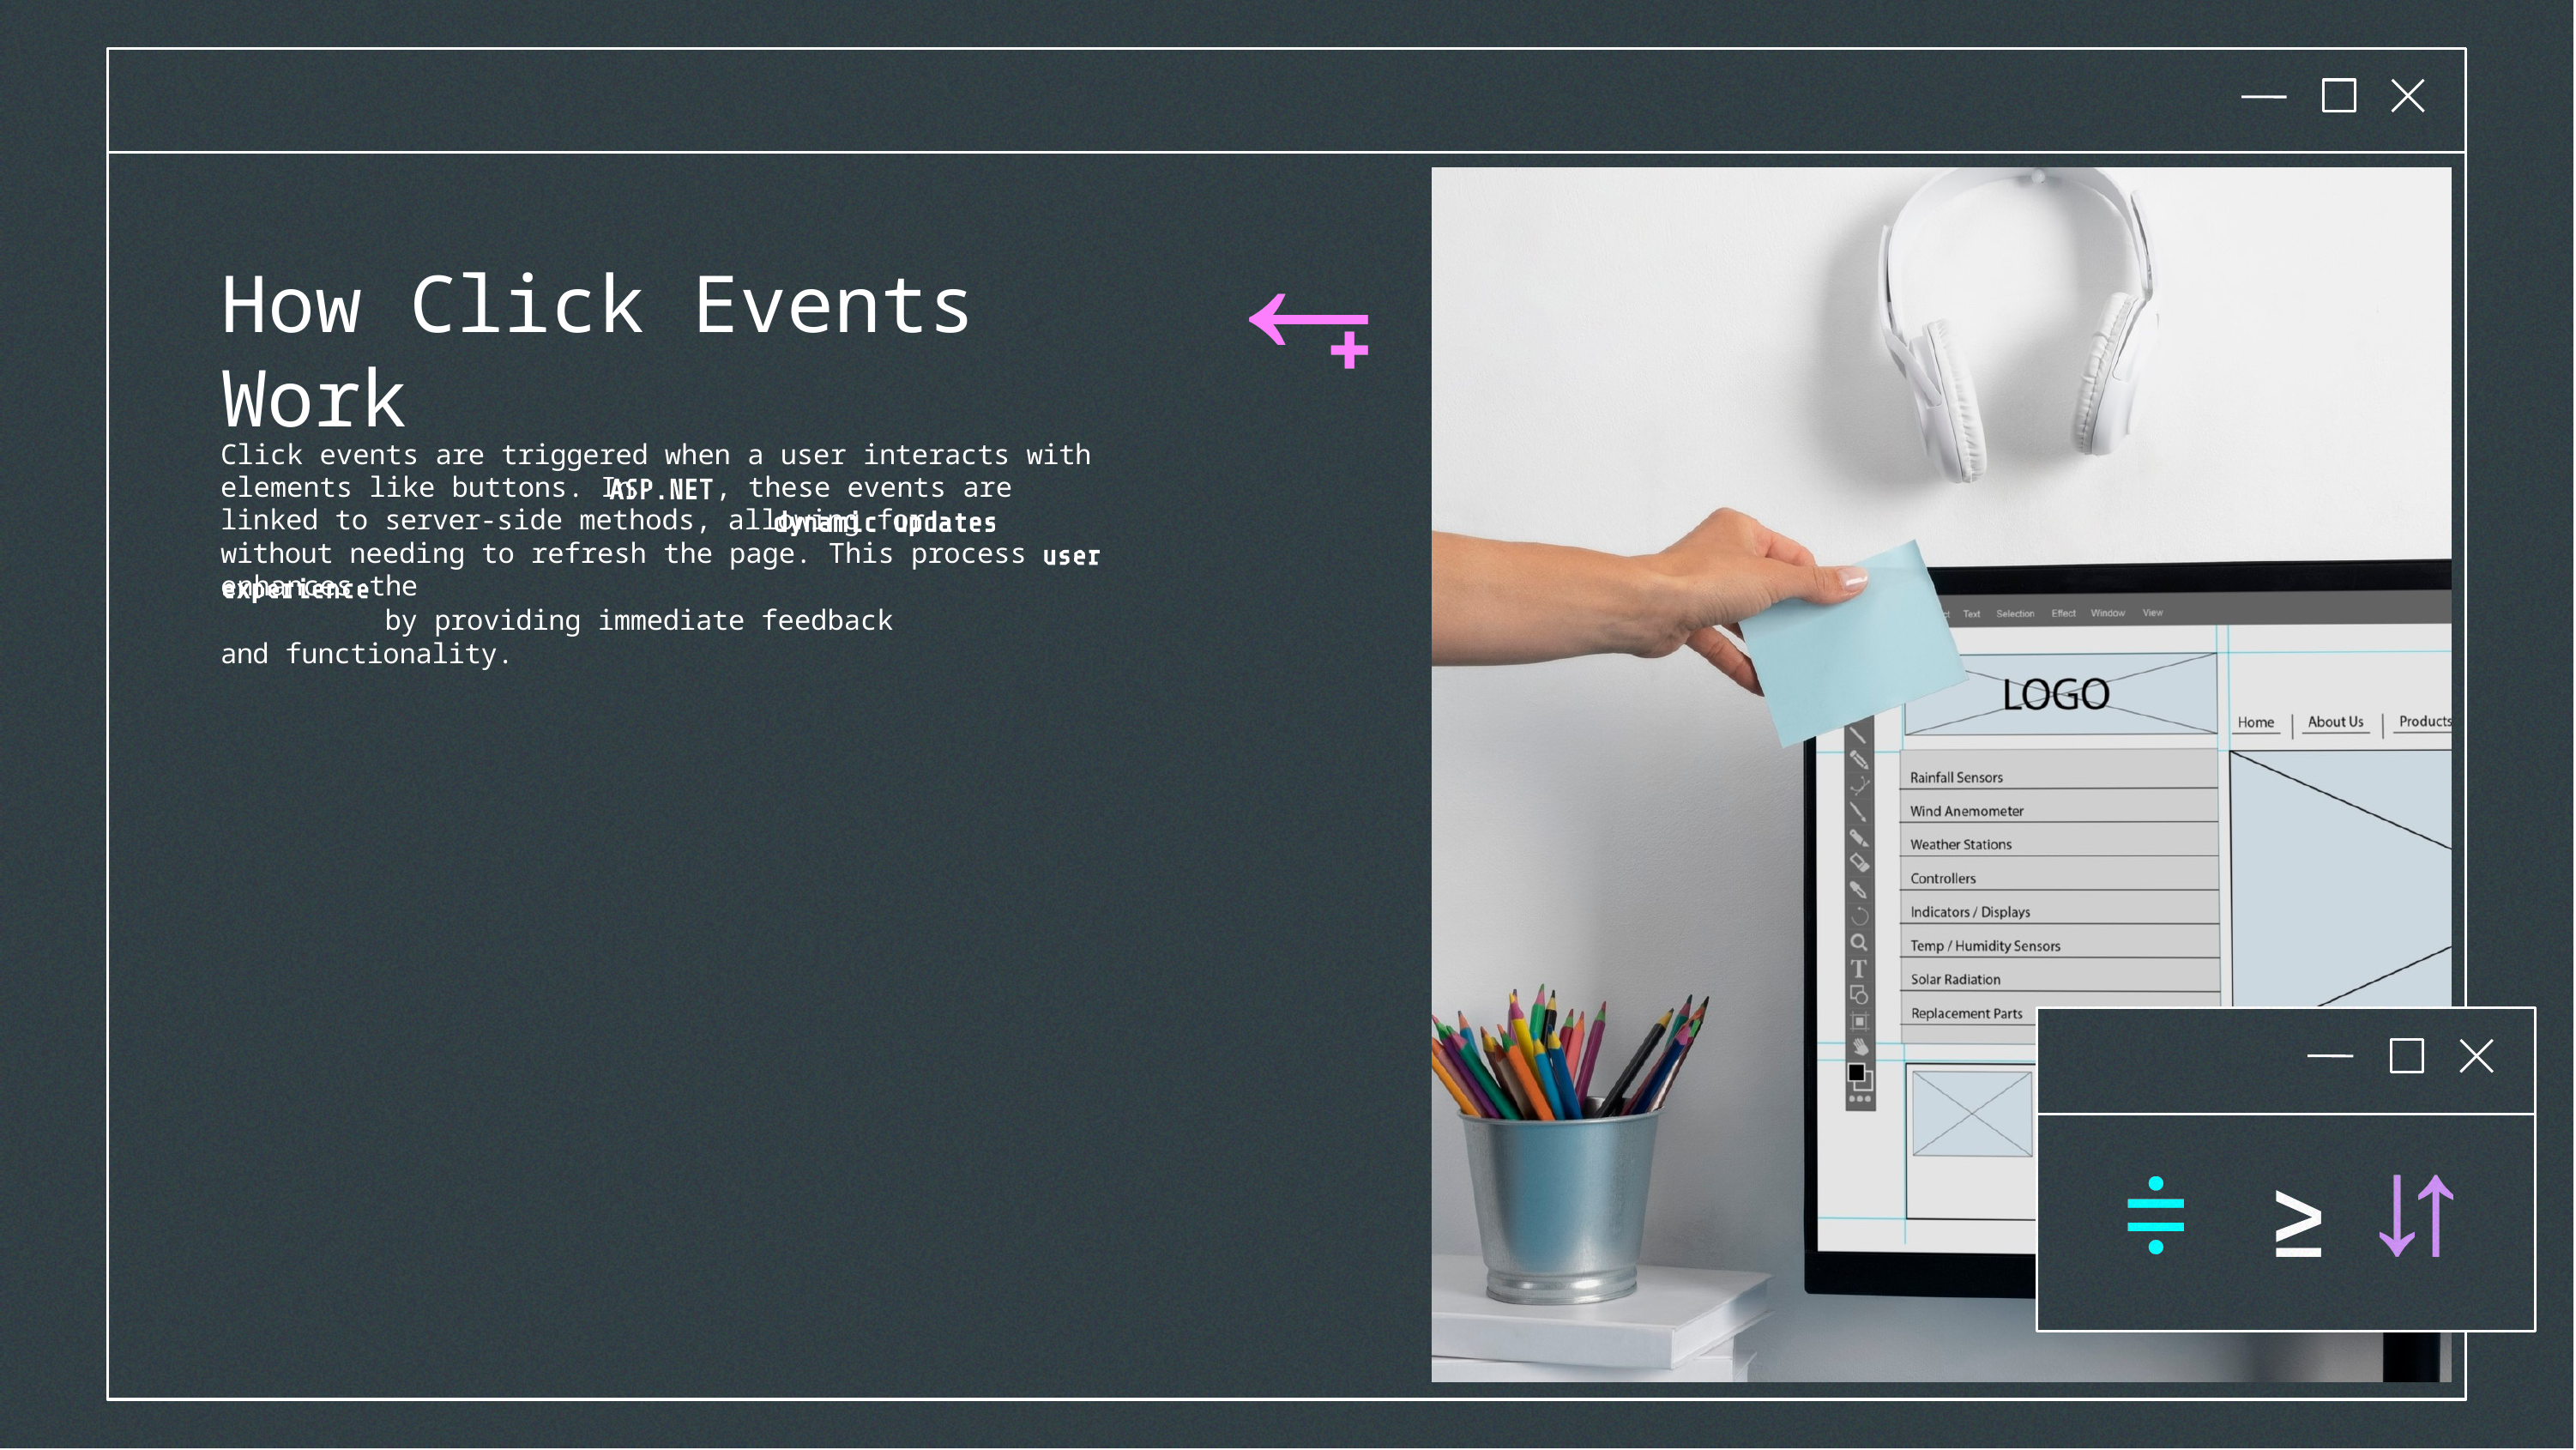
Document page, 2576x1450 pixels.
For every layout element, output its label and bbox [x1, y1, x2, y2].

text_box [222, 478, 1101, 604]
text_box [106, 46, 2468, 1401]
picture [0, 0, 2573, 1448]
text_box [1239, 166, 2537, 1382]
